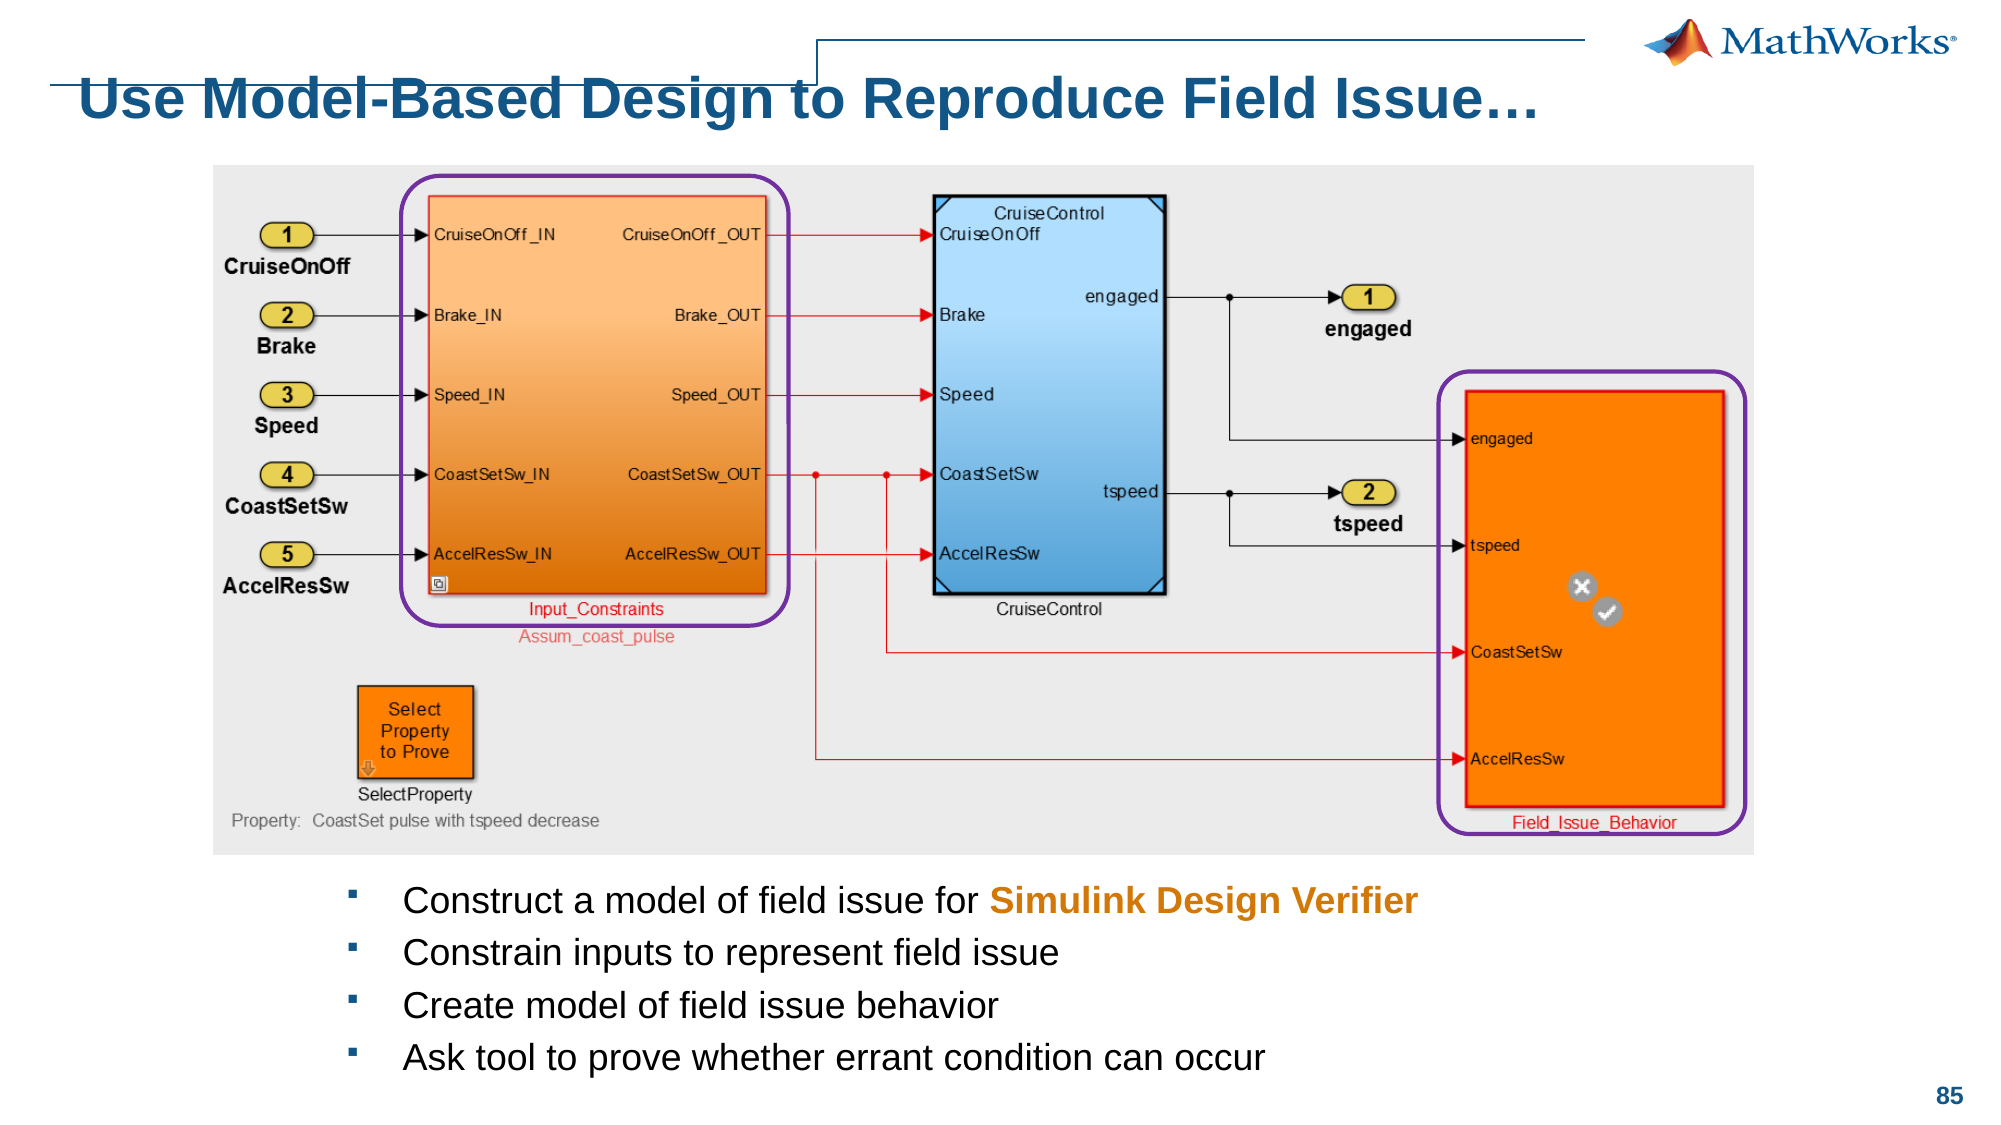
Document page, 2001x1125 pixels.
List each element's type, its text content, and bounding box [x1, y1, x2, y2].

picture [1634, 7, 1977, 78]
list Construct a model of field issue for Simulink Design Verifier Constrain inputs to represent field issue Create model of field issue behavior Ask tool to prove whether errant condition can occur [331, 868, 1608, 1103]
picture [213, 165, 1754, 855]
title Use Model-Based Design to Reproduce Field Issue… [63, 52, 1826, 154]
